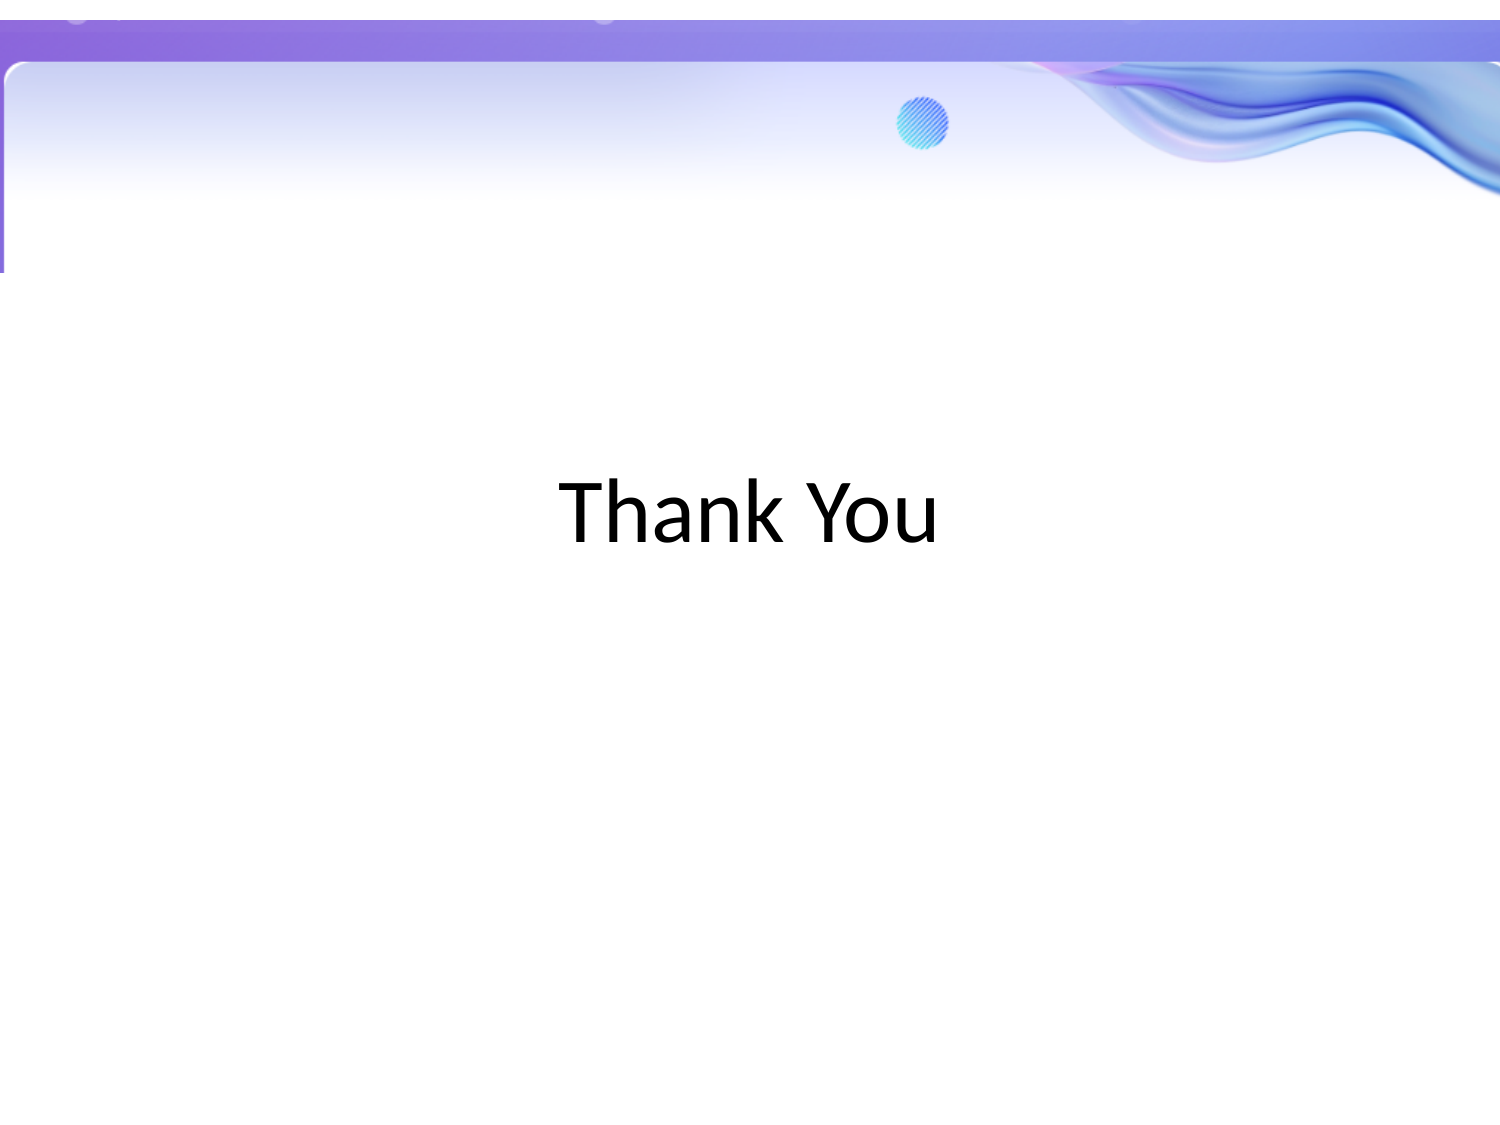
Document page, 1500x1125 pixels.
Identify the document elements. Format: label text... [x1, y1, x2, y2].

title Thank You [75, 411, 1425, 600]
picture [0, 20, 1500, 273]
